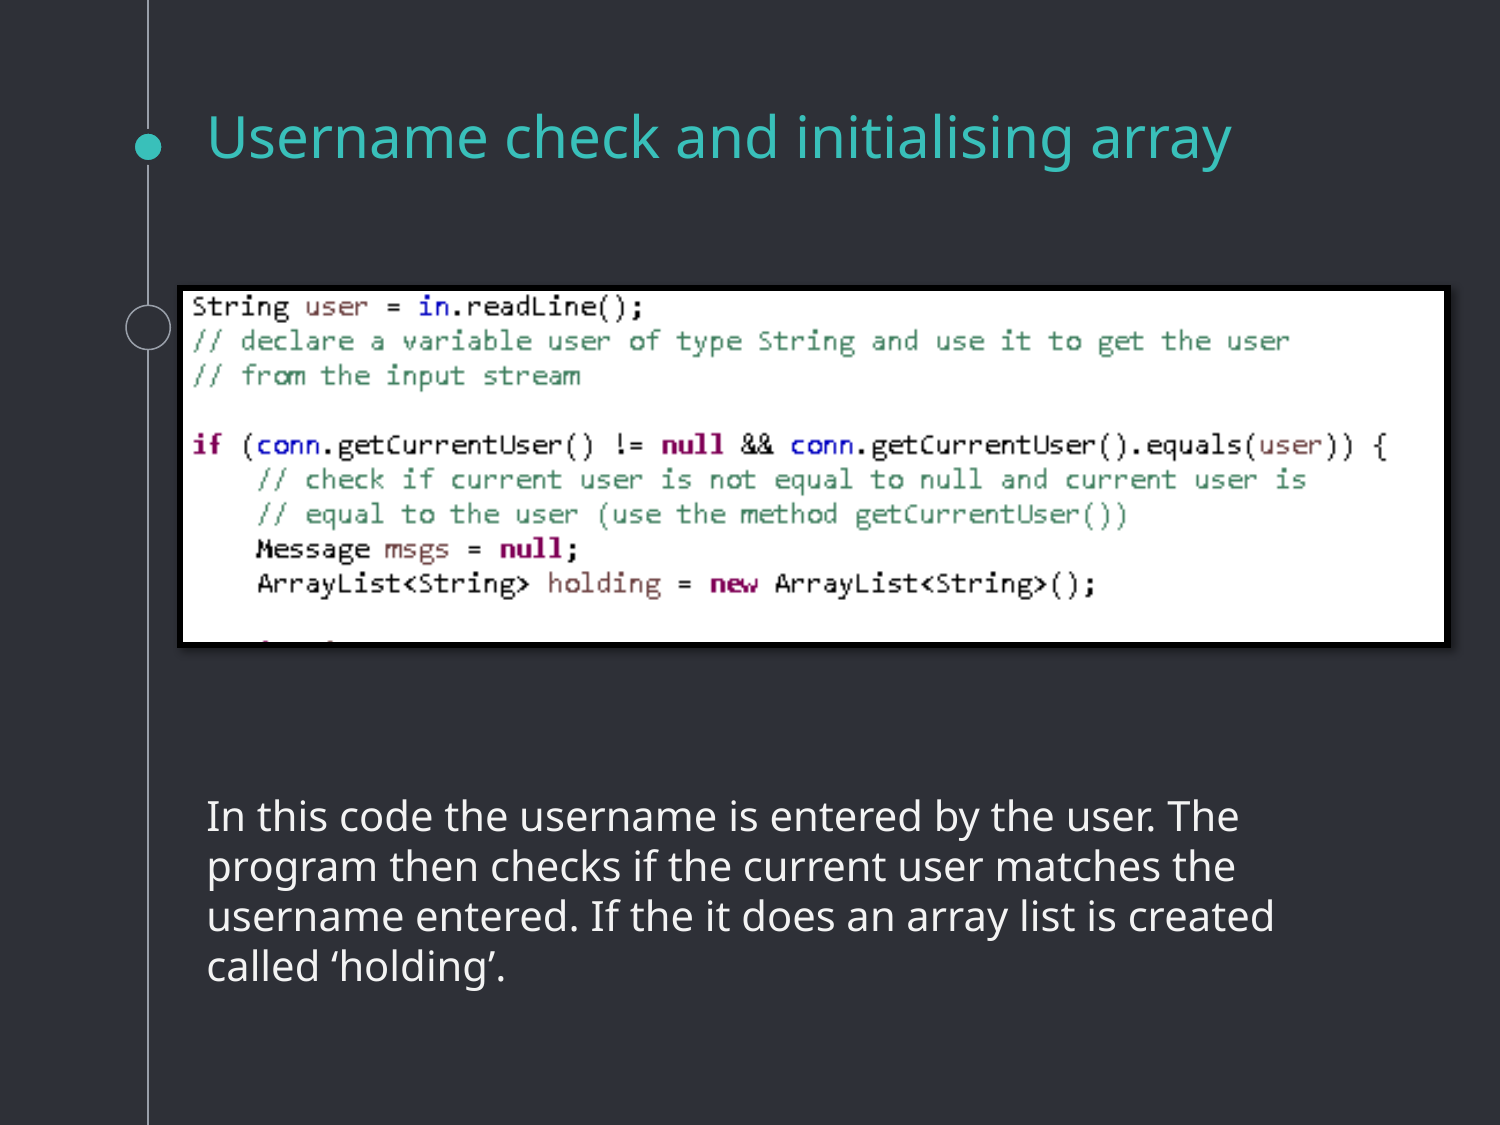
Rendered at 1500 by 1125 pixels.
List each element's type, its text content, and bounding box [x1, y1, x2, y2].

title Username check and initialising array [191, 109, 1317, 185]
picture [182, 290, 1445, 643]
list In this code the username is entered by the user. The program then checks if the current user matches the username entered. If the it does an array list is created called ‘holding’. [191, 775, 1317, 1078]
